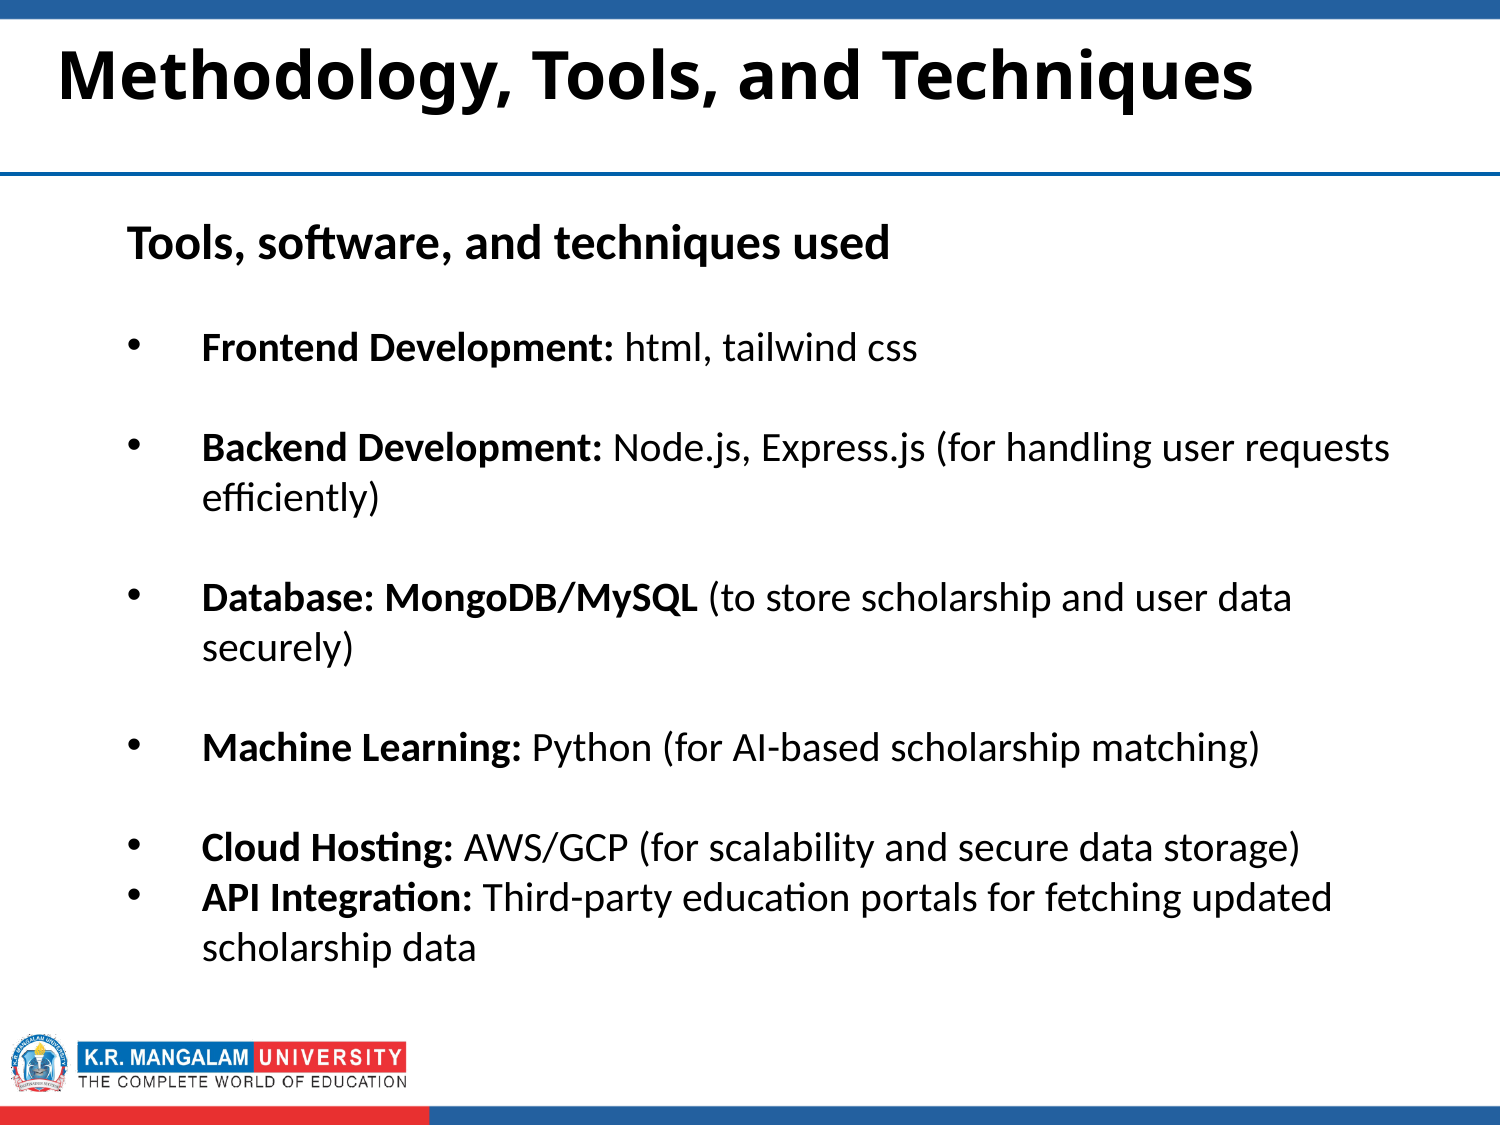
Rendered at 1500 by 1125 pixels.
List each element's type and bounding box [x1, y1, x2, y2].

list [0, 181, 1500, 1125]
picture [11, 1034, 408, 1093]
list [0, 0, 1500, 173]
